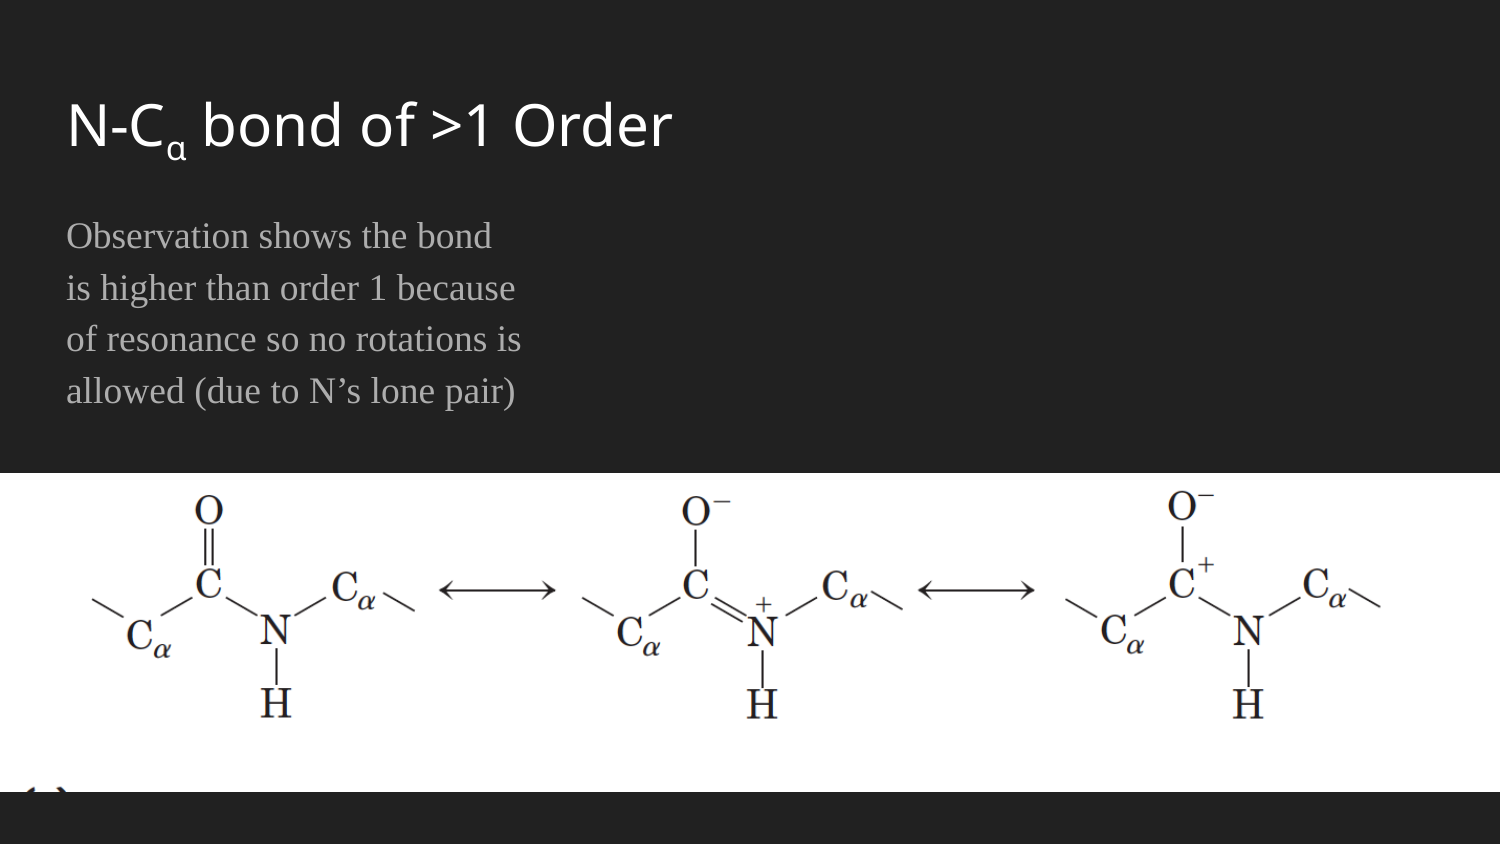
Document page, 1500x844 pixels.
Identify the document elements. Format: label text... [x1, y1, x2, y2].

picture [0, 473, 1500, 793]
list Observation shows the bond is higher than order 1 because of resonance so no rotations is allowed (due to N’s lone pair) [51, 189, 540, 471]
title N-Cɑ bond of >1 Order [51, 72, 1449, 167]
